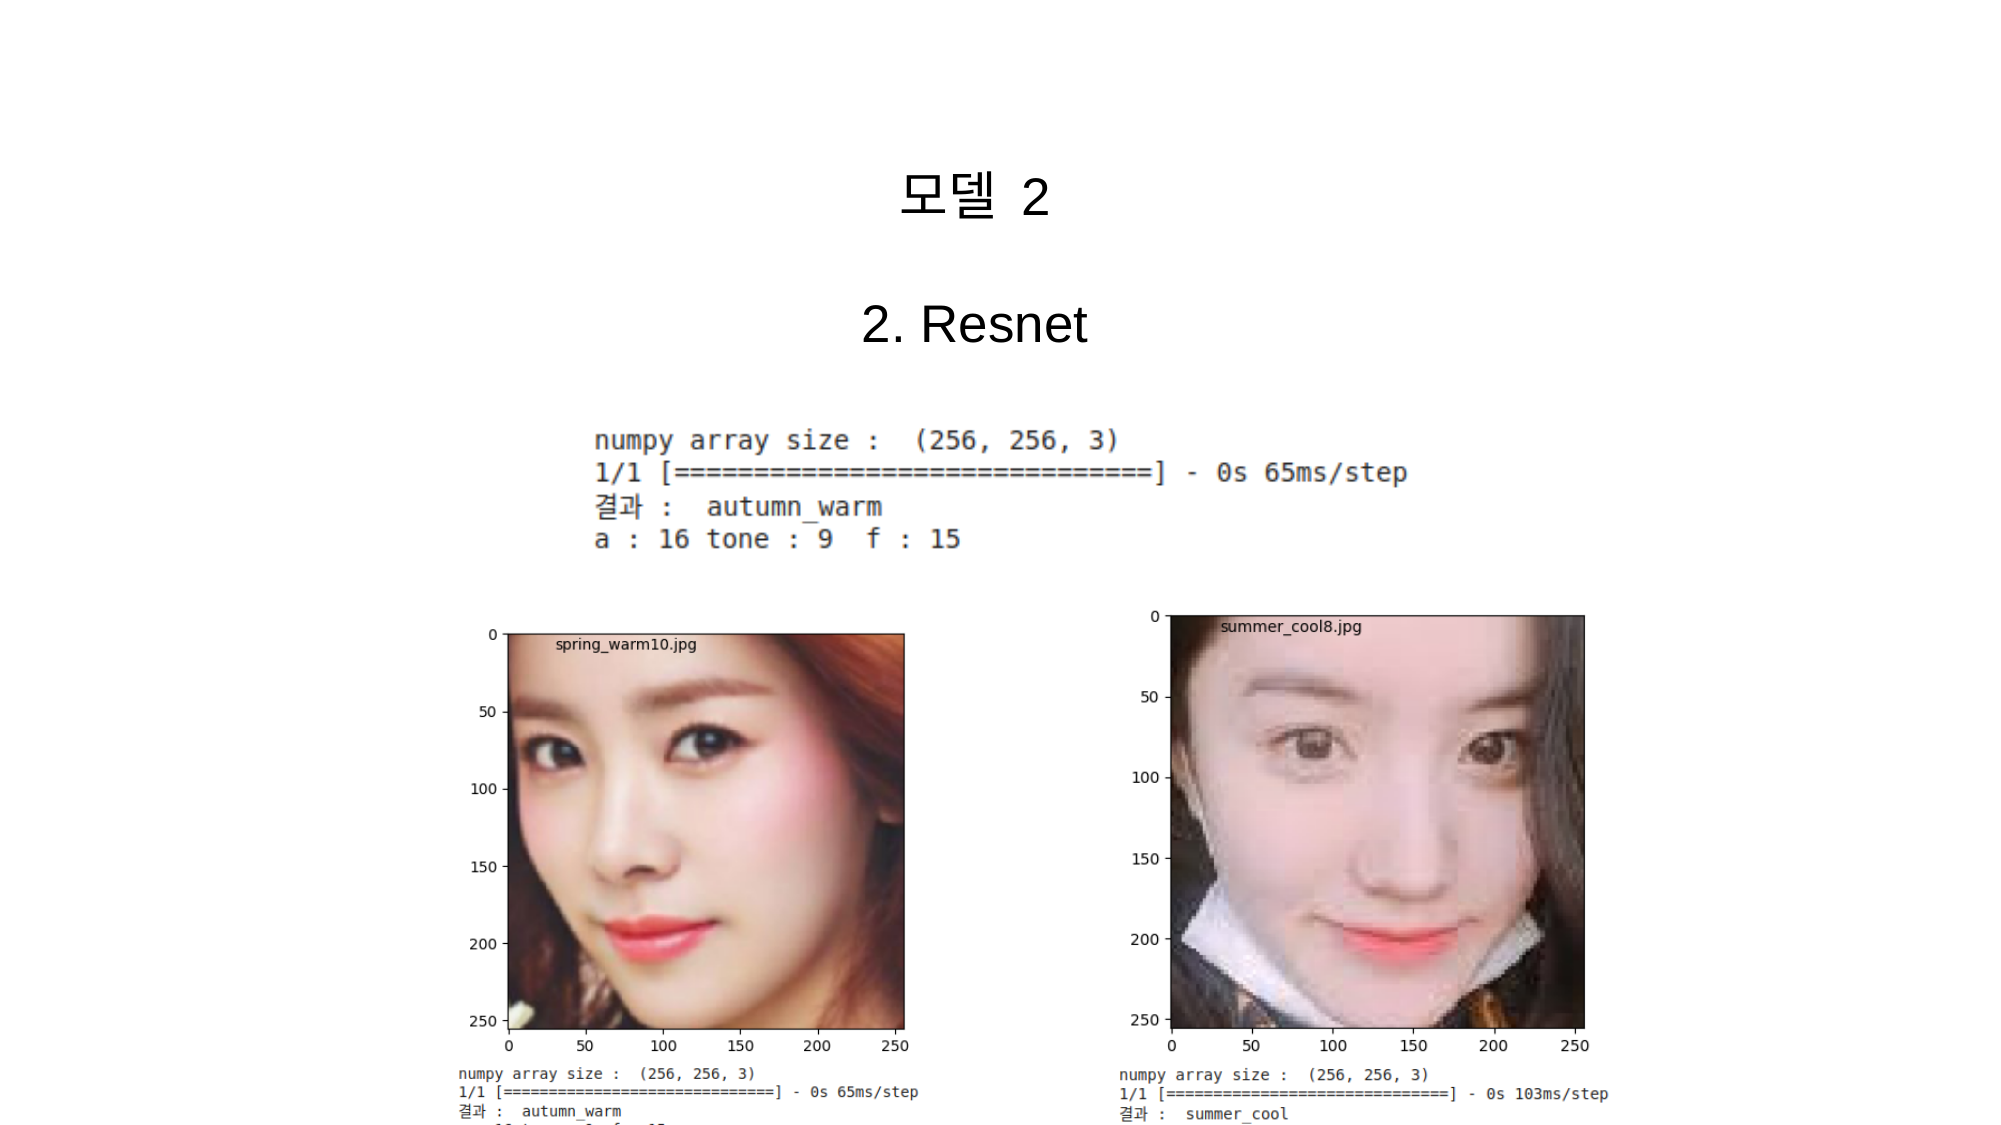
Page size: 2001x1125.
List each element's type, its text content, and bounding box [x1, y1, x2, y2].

picture [453, 625, 955, 1125]
picture [1109, 603, 1633, 1125]
picture [568, 408, 1452, 577]
text_box 모델 2 2. Resnet [317, 45, 1633, 470]
